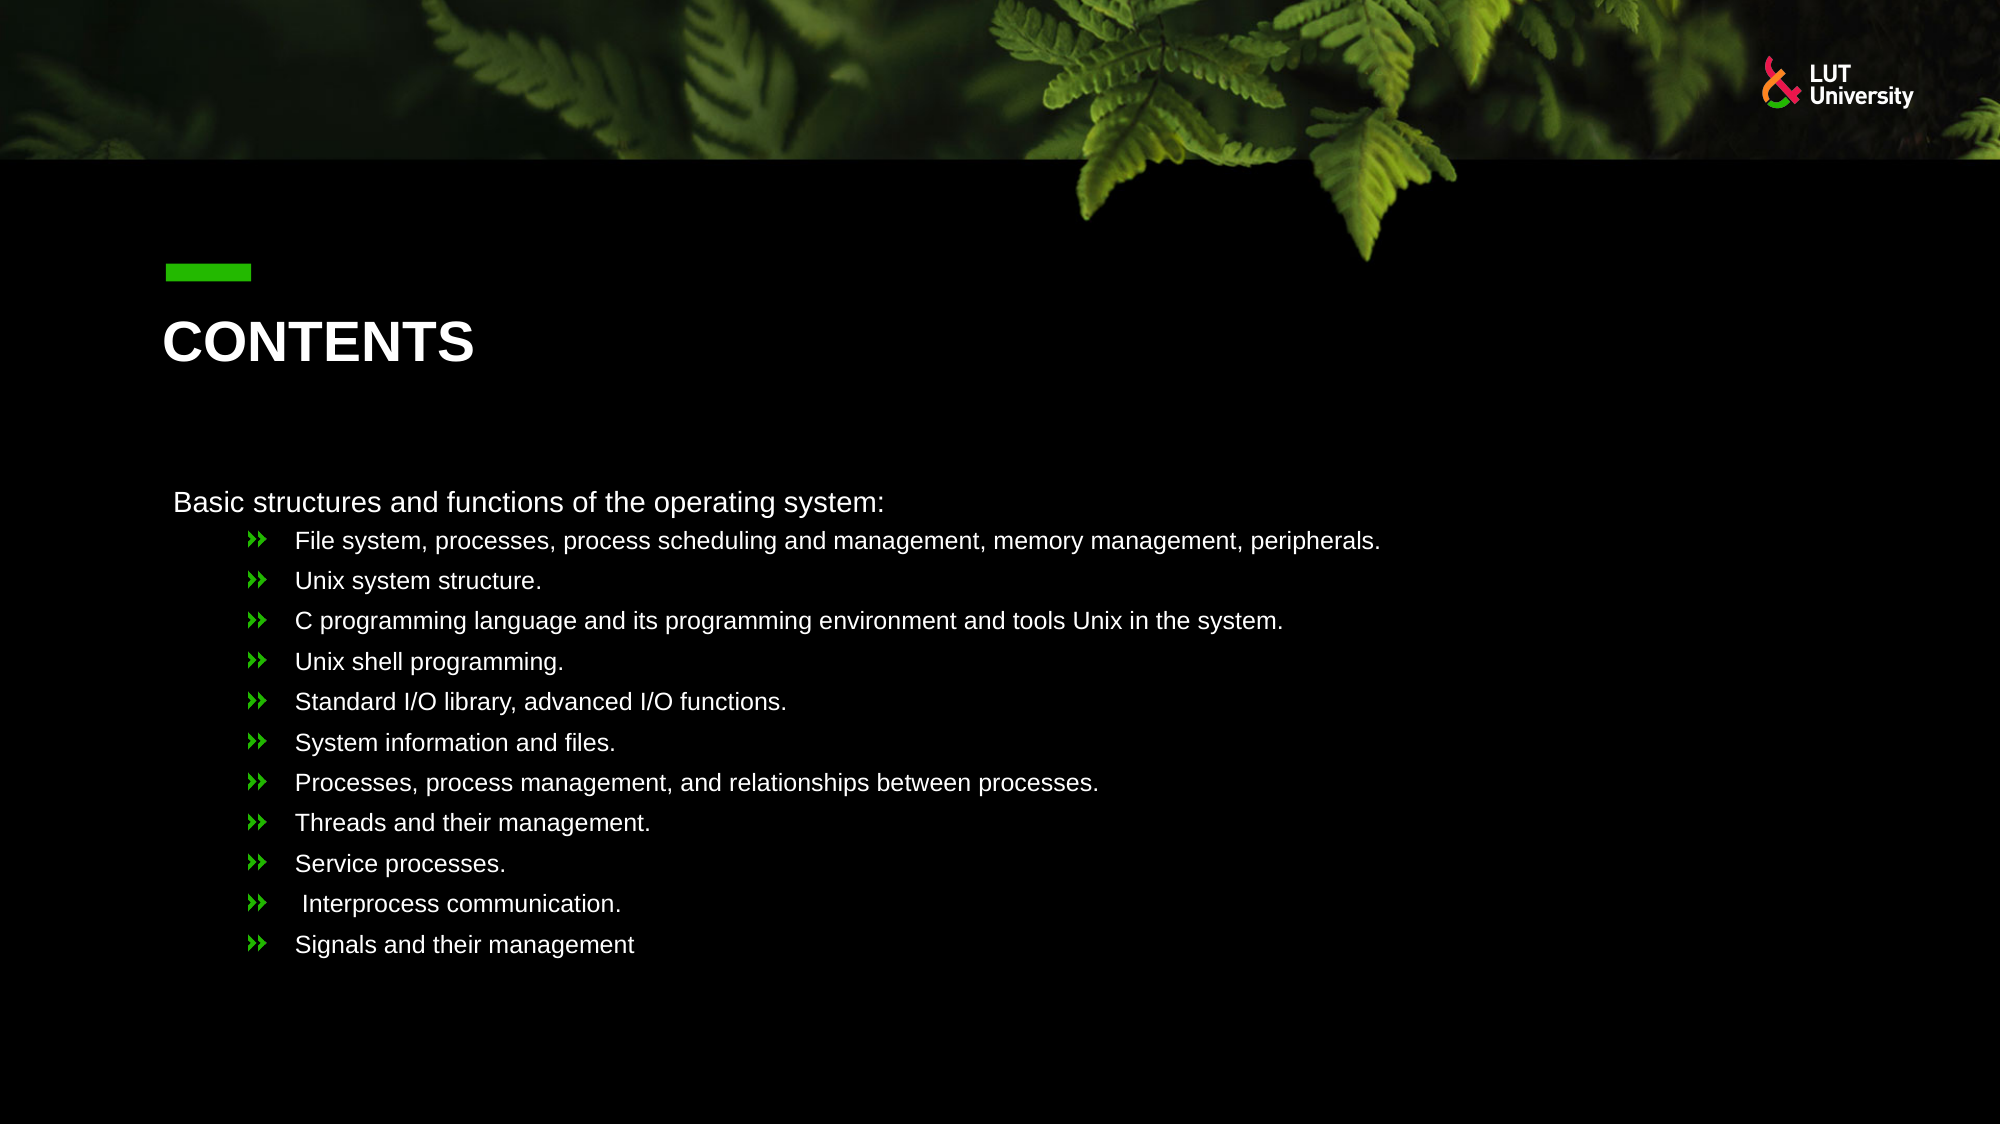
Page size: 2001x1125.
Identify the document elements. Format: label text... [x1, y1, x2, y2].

picture [0, 0, 2000, 1124]
list Basic structures and functions of the operating system: File system, processes, process scheduling and management, memory management, peripherals. Unix system structure. C programming language and its programming environment and tools Unix in the system. Unix shell programming. Standard I/O library, advanced I/O functions. System information and files. Processes, process management, and relationships between processes. Threads and their management. Service processes. Interprocess communication. Signals and their management [173, 414, 1766, 1013]
title CONTENTS [147, 305, 1873, 382]
